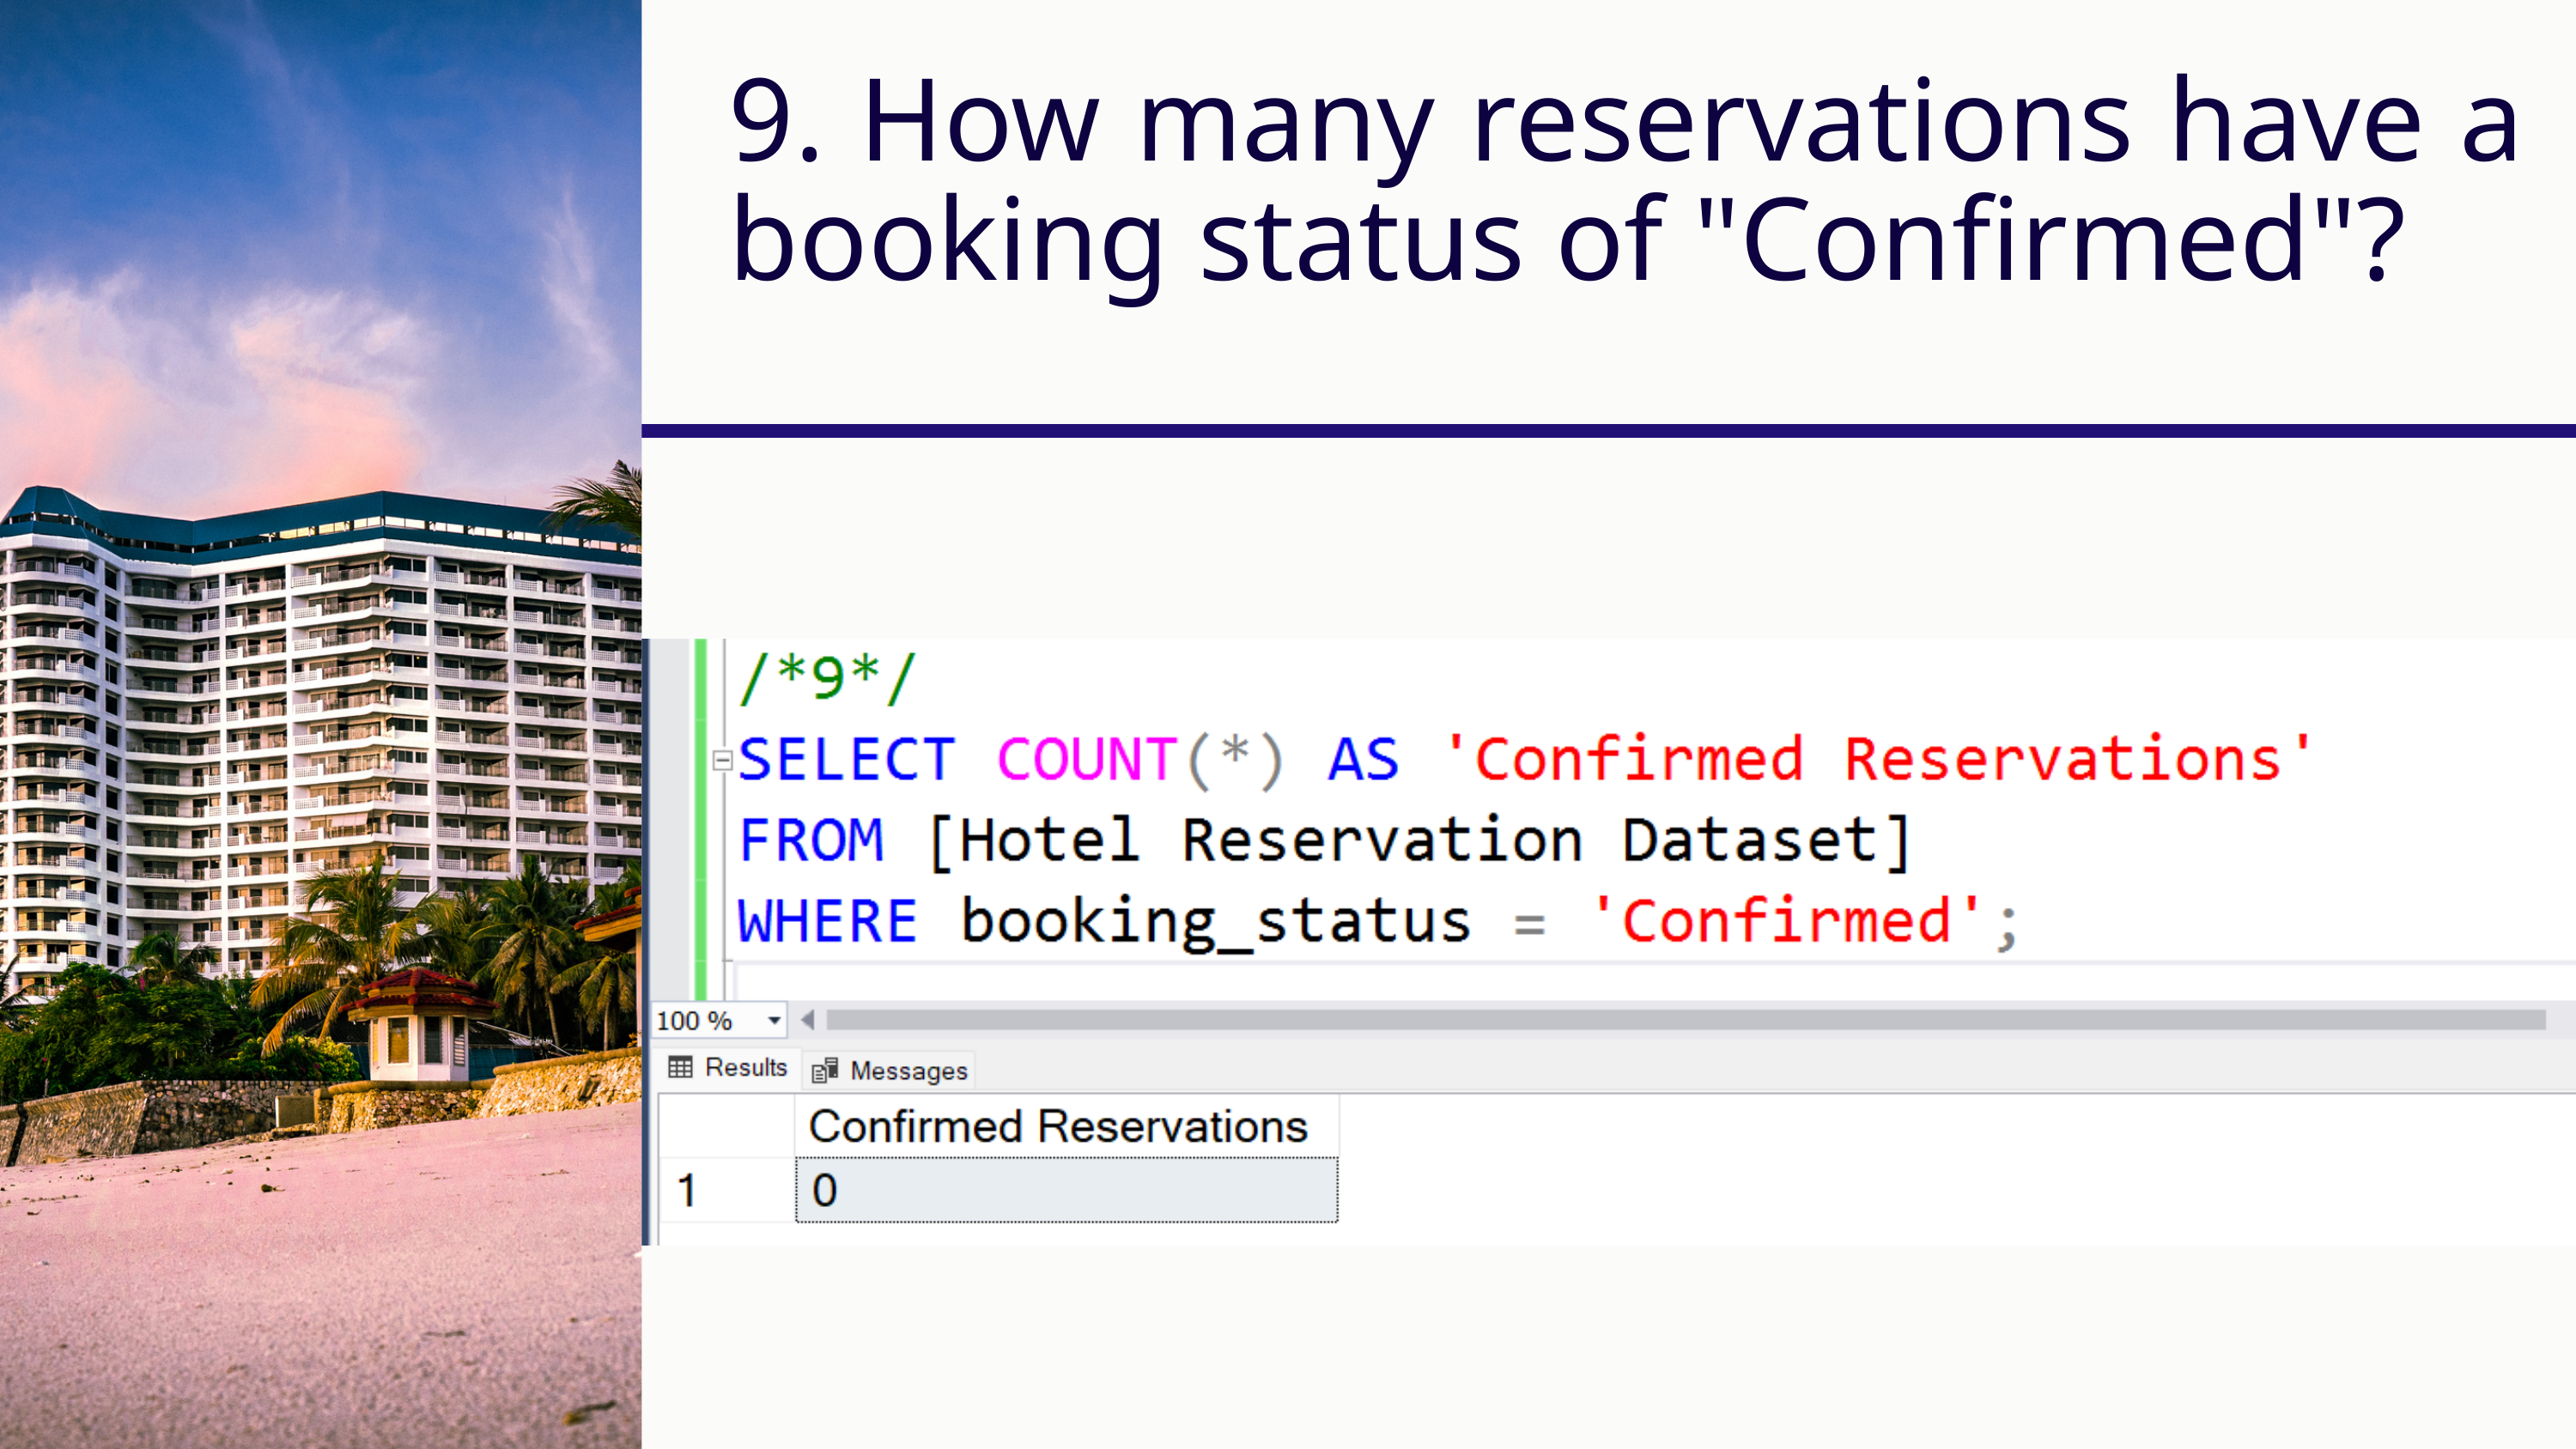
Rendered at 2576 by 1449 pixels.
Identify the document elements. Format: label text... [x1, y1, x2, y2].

text_box [0, 0, 642, 1449]
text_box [641, 423, 2576, 439]
text_box [641, 639, 2576, 1246]
text_box 9. How many reservations have a booking status of "Confirmed"? [728, 64, 2524, 303]
